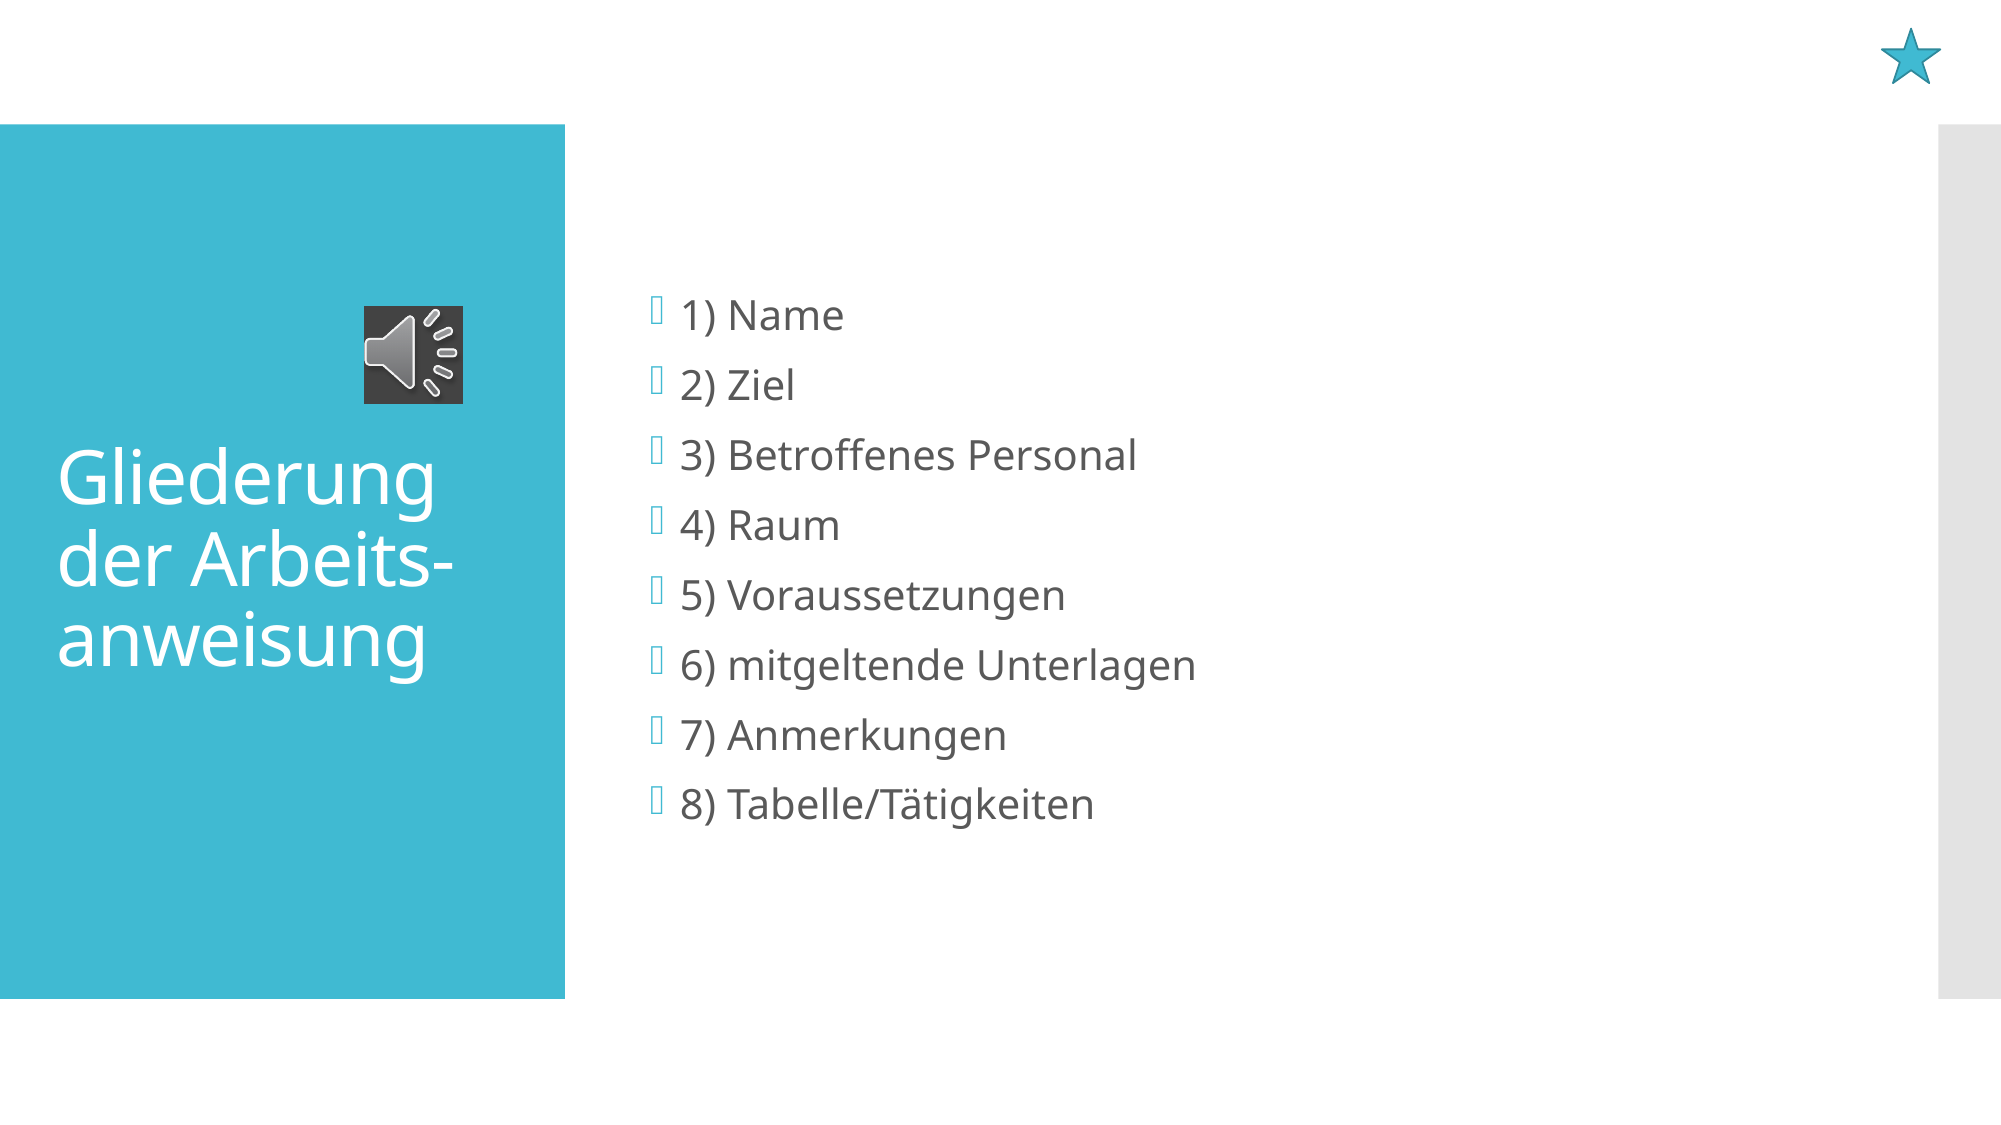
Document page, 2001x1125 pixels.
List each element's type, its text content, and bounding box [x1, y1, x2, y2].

picture [363, 304, 464, 406]
title Gliederung der Arbeits-anweisung [41, 184, 525, 940]
text_box [1880, 27, 1942, 84]
list 1) Name 2) Ziel 3) Betroffenes Personal 4) Raum 5) Voraussetzungen 6) mitgeltende Unterlagen 7) Anmerkungen 8) Tabelle/Tätigkeiten [634, 141, 1835, 982]
